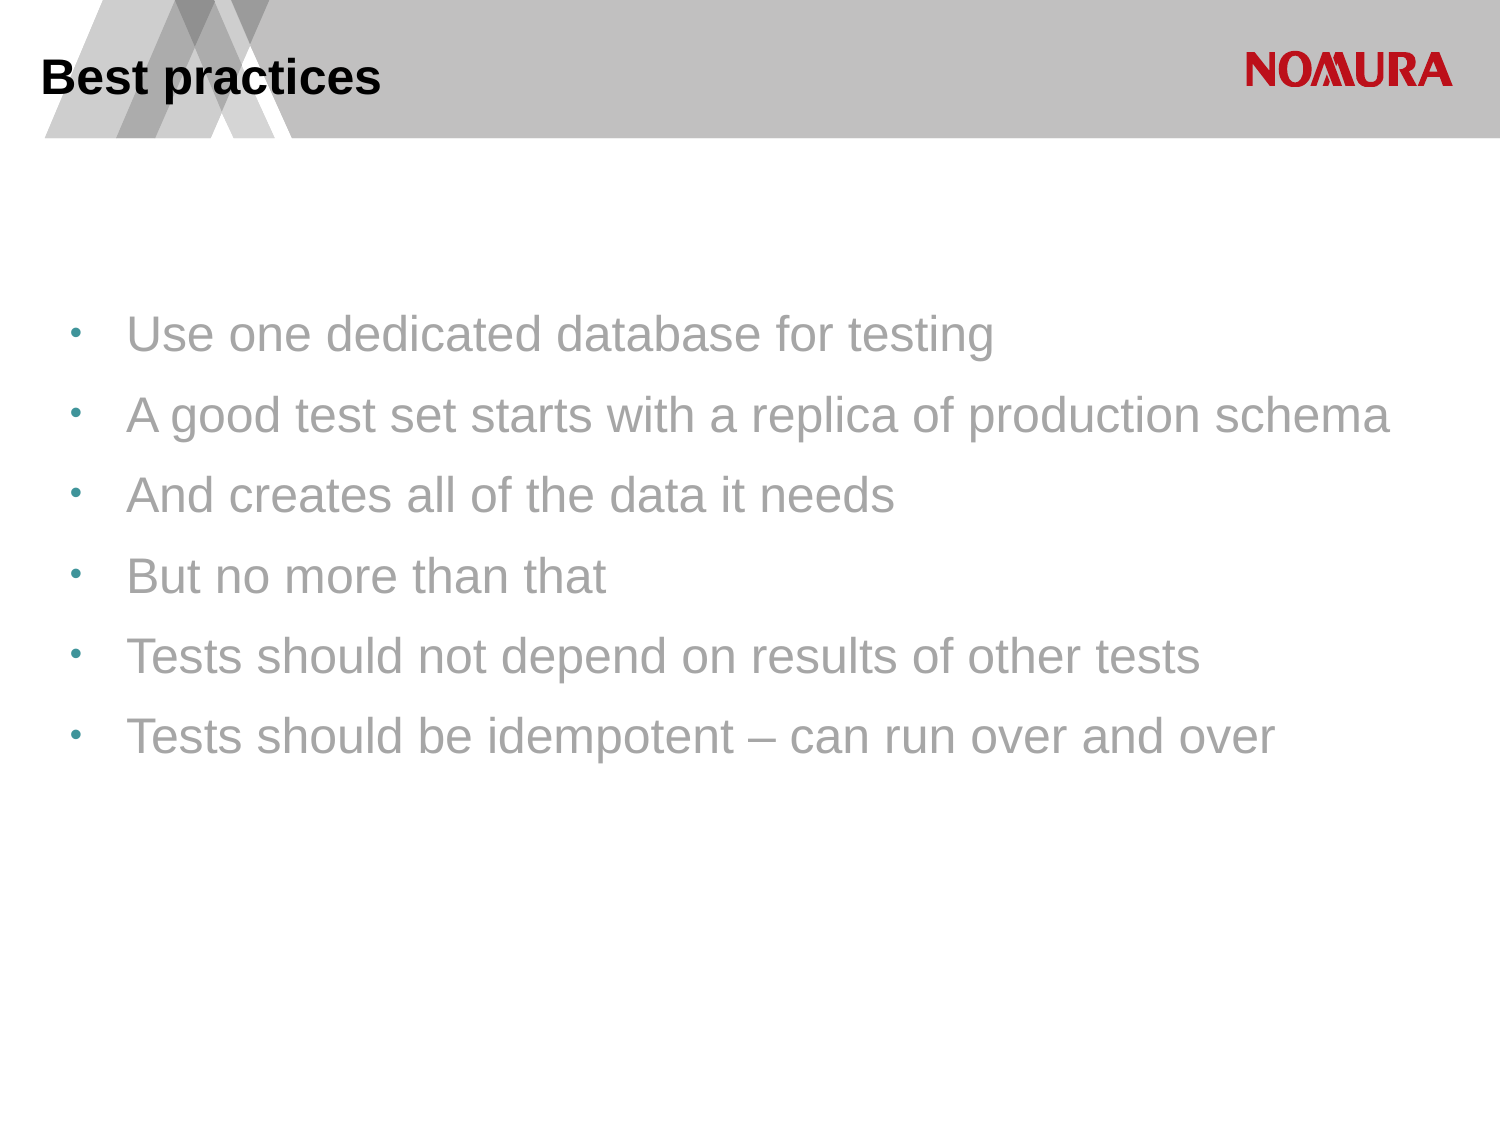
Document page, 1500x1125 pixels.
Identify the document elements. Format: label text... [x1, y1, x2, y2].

list Use one dedicated database for testing A good test set starts with a replica of production schema And creates all of the data it needs But no more than that Tests should not depend on results of other tests Tests should be idempotent – can run over and over [40, 279, 1460, 1064]
list Best practices [40, 37, 1460, 132]
